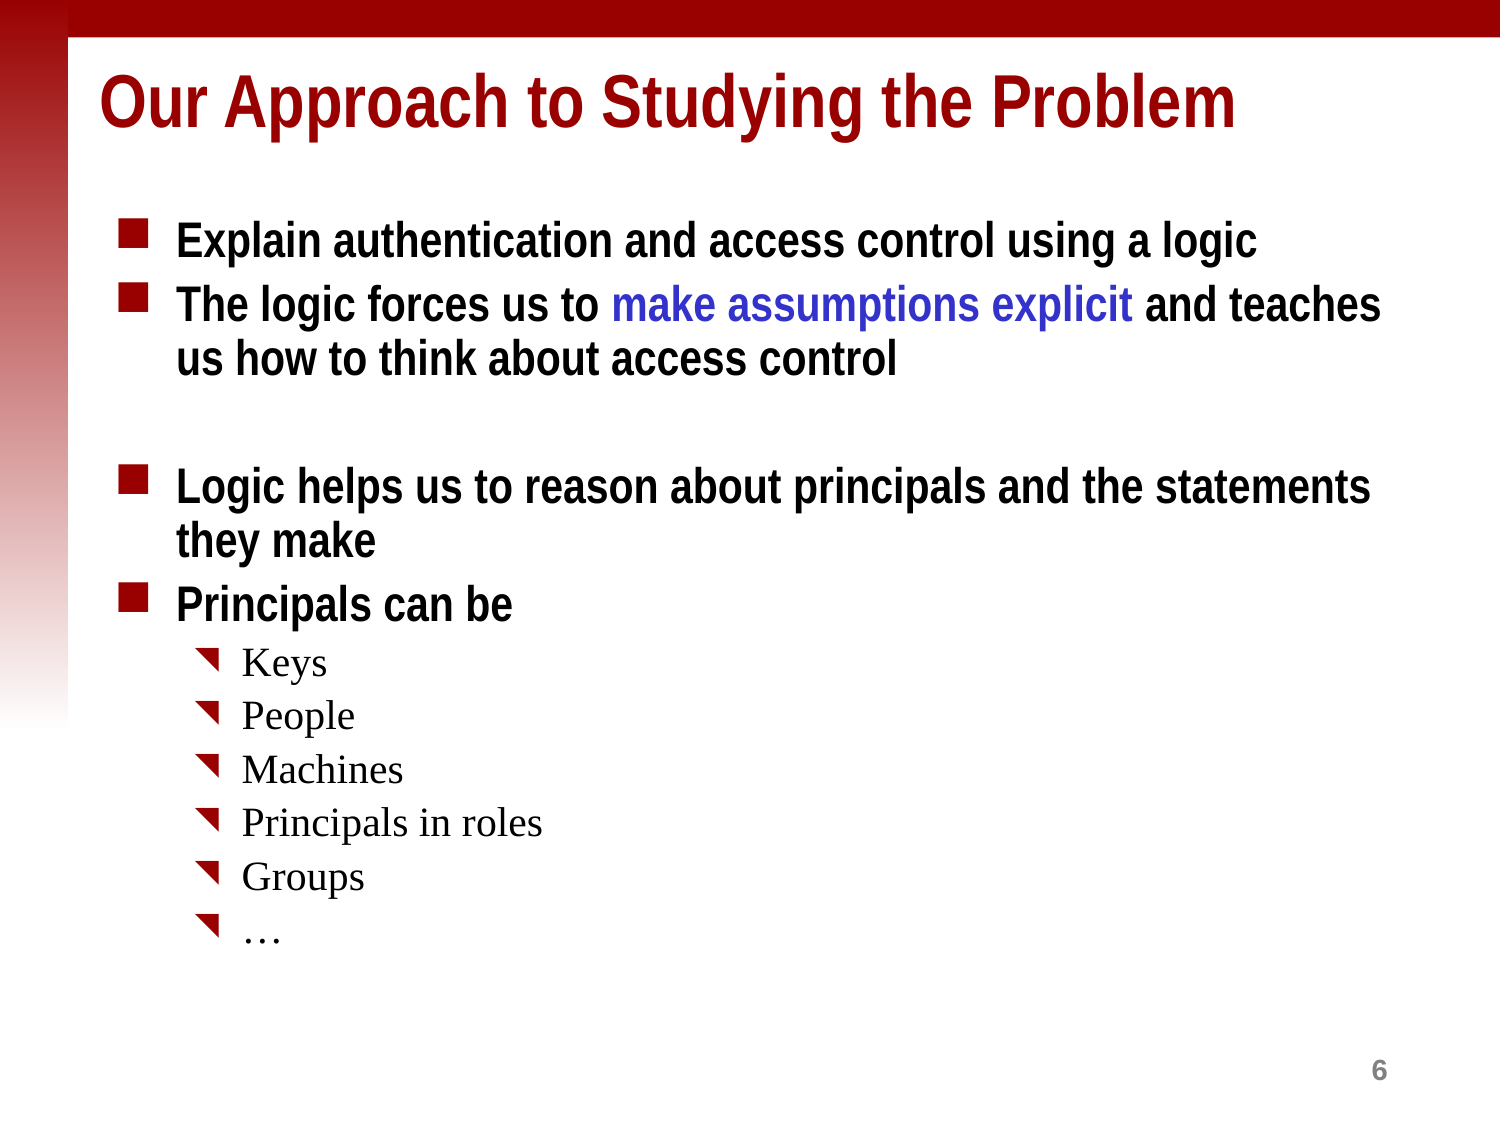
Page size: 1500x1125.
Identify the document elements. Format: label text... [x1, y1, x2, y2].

list Explain authentication and access control using a logic The logic forces us to make assumptions explicit and teaches us how to think about access control Logic helps us to reason about principals and the statements they make Principals can be Keys People Machines Principals in roles Groups … [104, 206, 1401, 1023]
title Our Approach to Studying the Problem [64, 34, 1500, 161]
